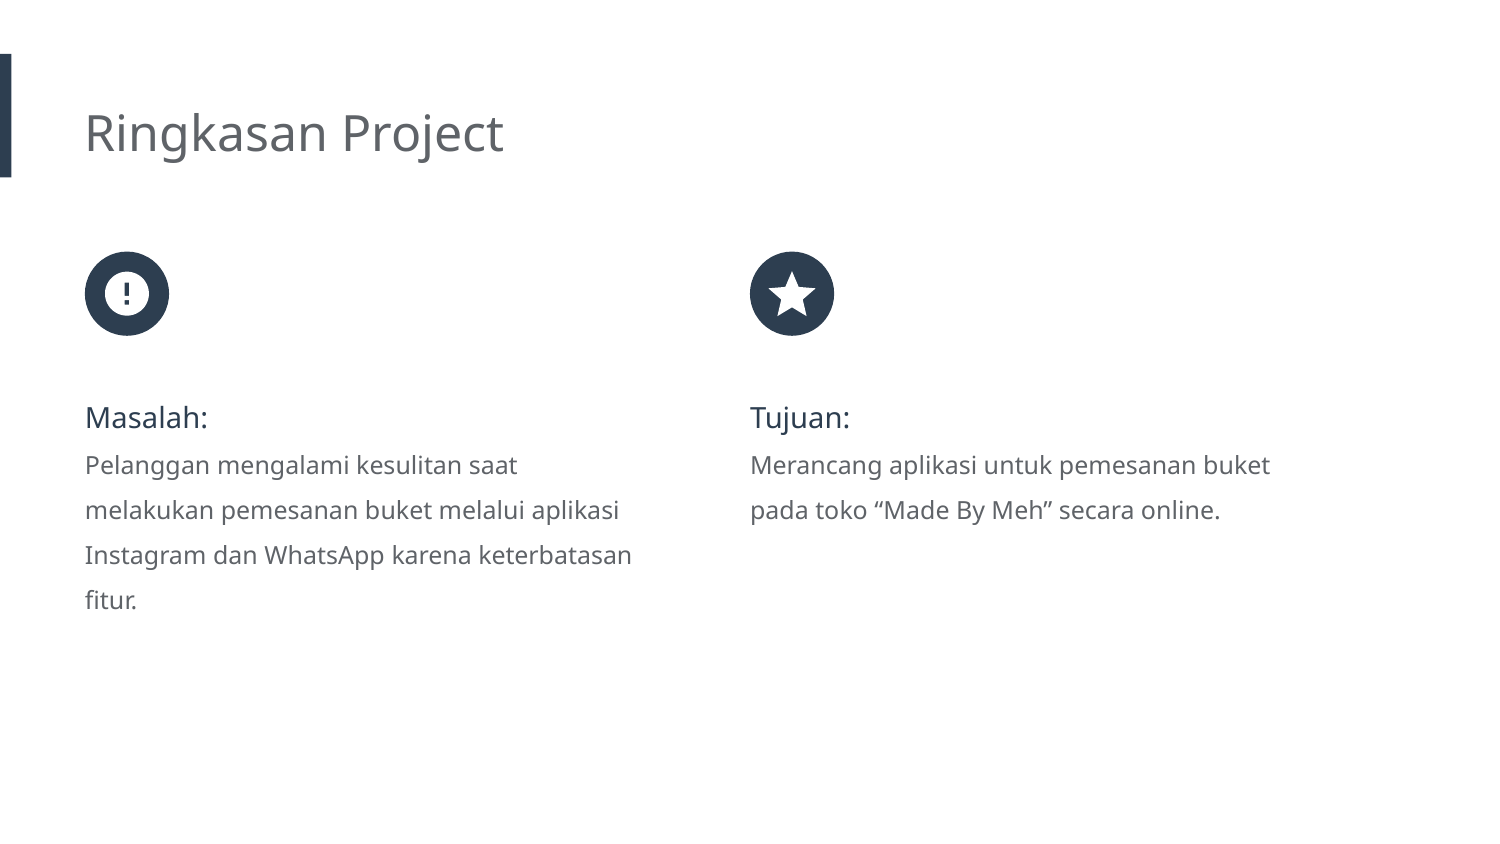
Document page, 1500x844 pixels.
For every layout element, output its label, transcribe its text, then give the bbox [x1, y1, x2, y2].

text_box [84, 251, 170, 336]
text_box Tujuan: Merancang aplikasi untuk pemesanan buket pada toko “Made By Meh” secara online. [750, 367, 1316, 540]
text_box Masalah: Pelanggan mengalami kesulitan saat melakukan pemesanan buket melalui aplikasi Instagram dan WhatsApp karena keterbatasan fitur. [84, 367, 651, 629]
text_box [749, 251, 835, 336]
text_box [768, 271, 816, 317]
text_box Ringkasan Project [84, 85, 1095, 176]
text_box [105, 271, 149, 316]
